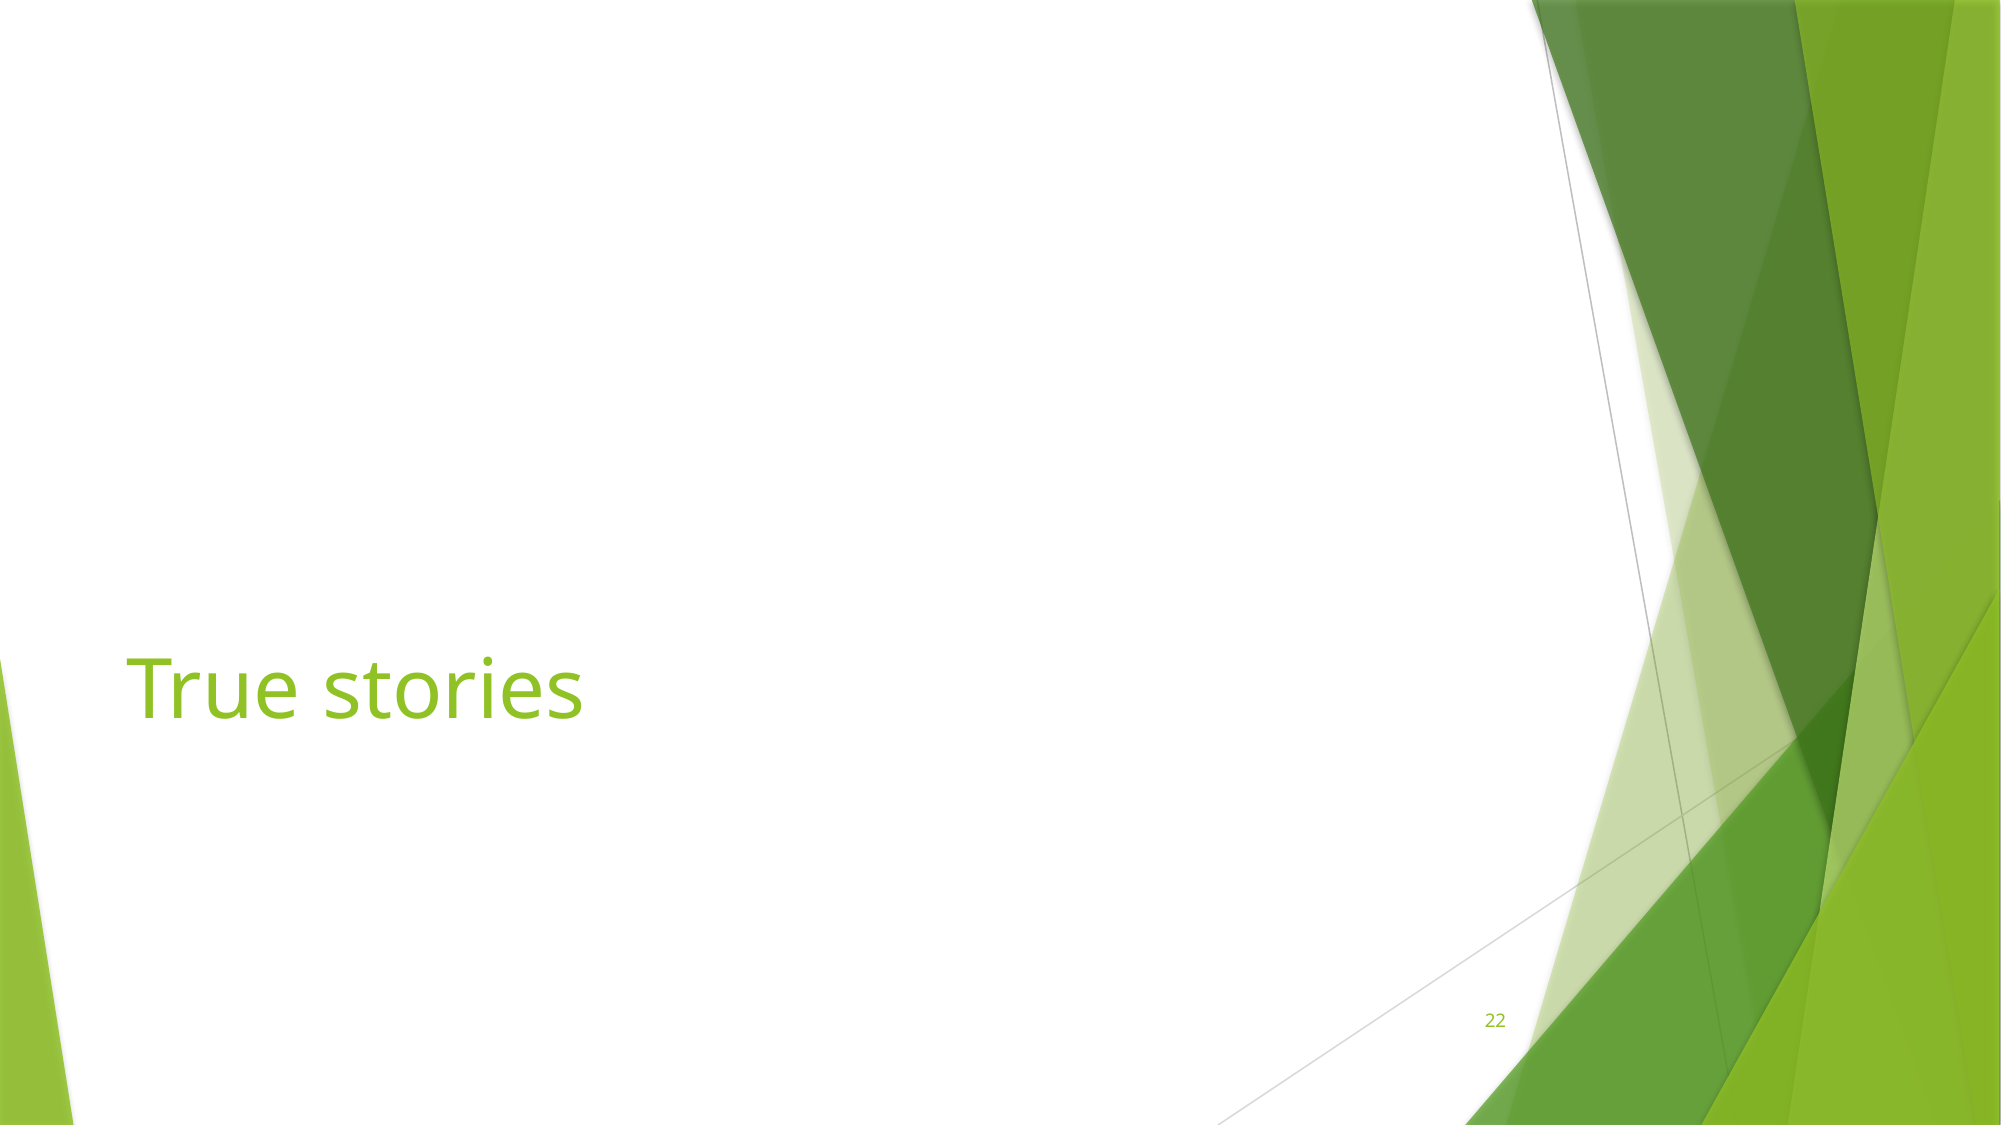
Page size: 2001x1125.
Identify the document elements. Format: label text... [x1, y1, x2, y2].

slide_number 22 [1409, 991, 1522, 1051]
title True stories [111, 443, 1522, 743]
